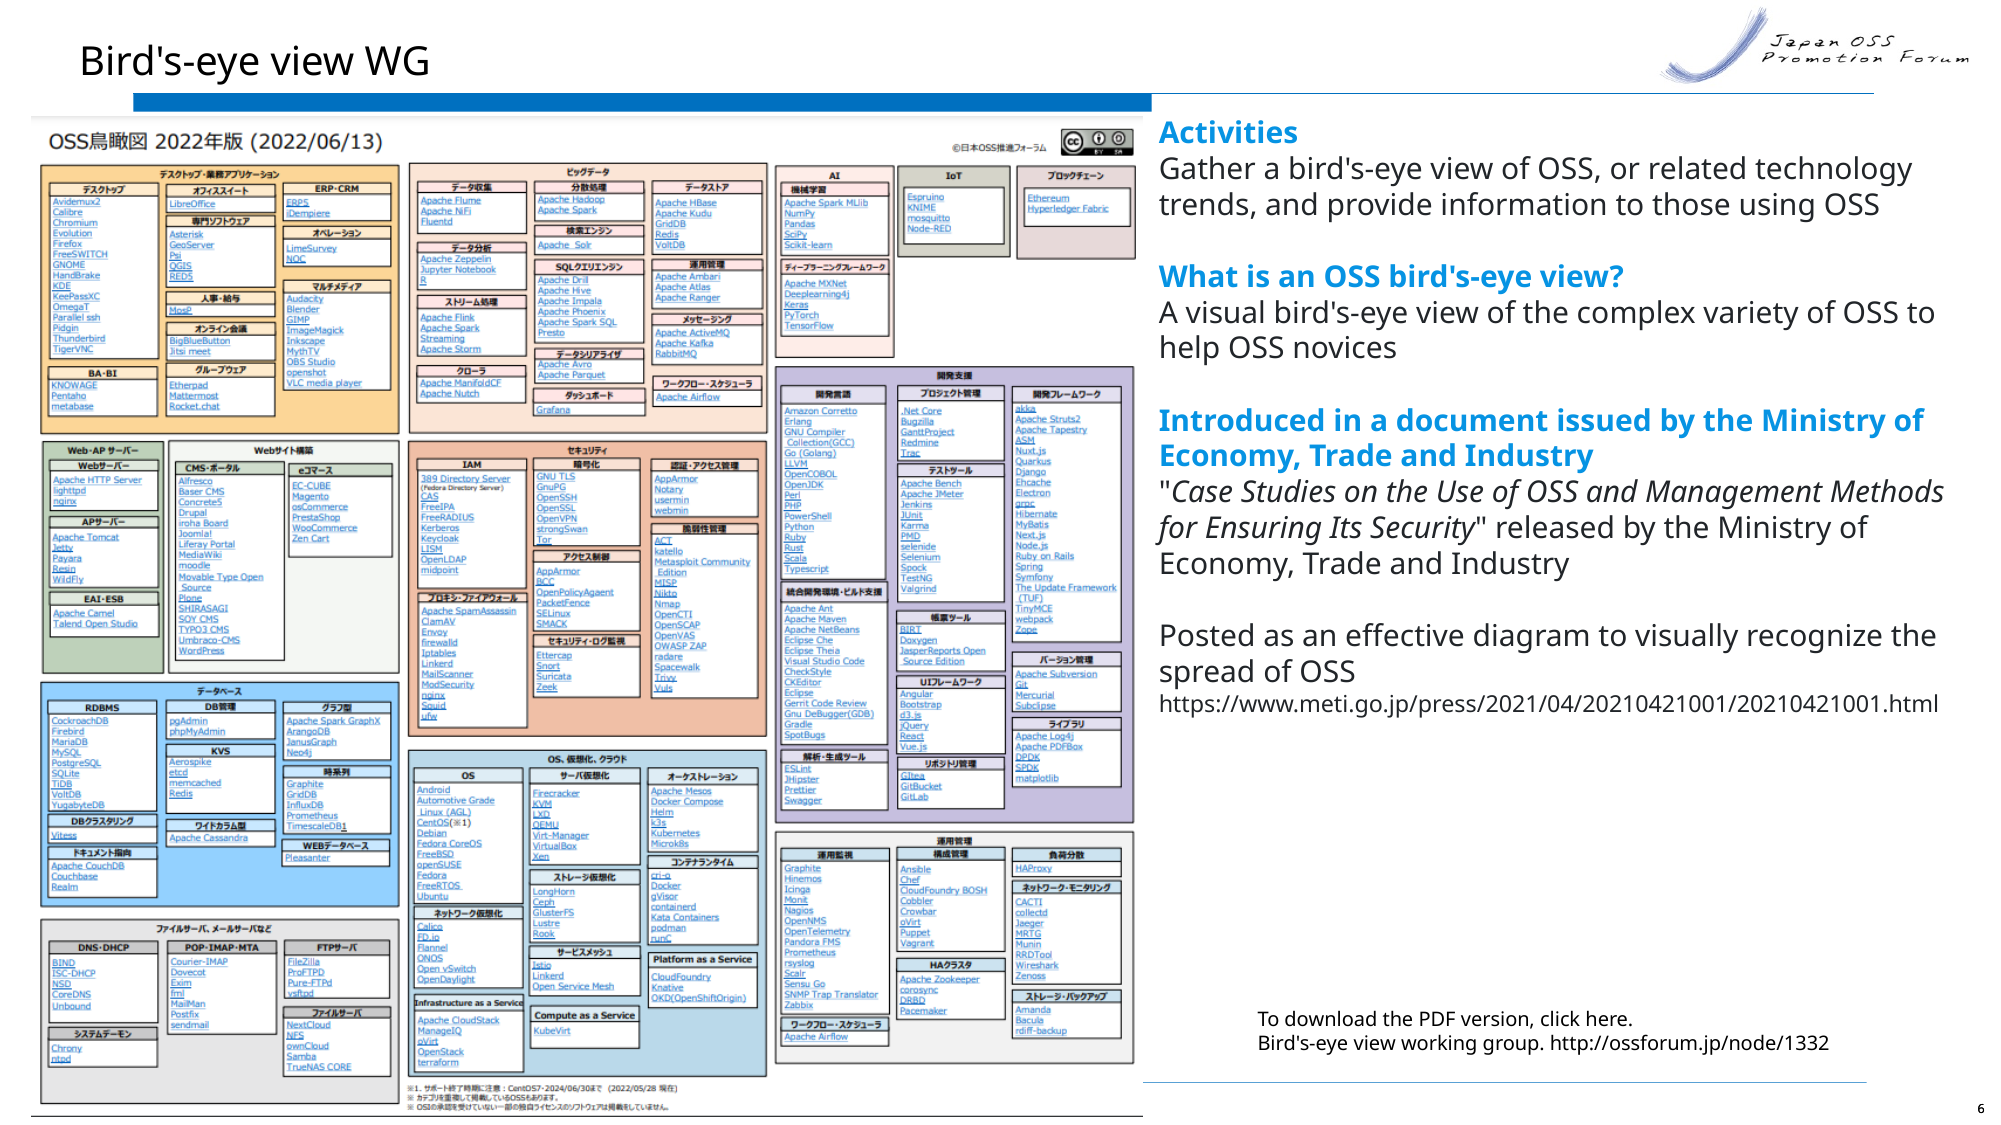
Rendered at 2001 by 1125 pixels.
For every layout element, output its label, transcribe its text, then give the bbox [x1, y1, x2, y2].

picture [1634, 0, 1995, 91]
text_box 6 [1874, 1093, 2000, 1125]
text_box To download the PDF version, click here. Bird's-eye view working group. http://ossforum.jp/node/1332 [1242, 998, 1982, 1062]
title Bird's-eye view WG [64, 17, 1961, 95]
picture [31, 116, 1143, 1118]
text_box Activities Gather a bird's-eye view of OSS, or related technology trends, and provide information to those using OSS What is an OSS bird's-eye view? A visual bird's-eye view of the complex variety of OSS to help OSS novices Introduced in a document issued by the Ministry of Economy, Trade and Industry "Case Studies on the Use of OSS and Management Methods for Ensuring Its Security" released by the Ministry of Economy, Trade and Industry Posted as an effective diagram to visually recognize the spread of OSS https://www.meti.go.jp/press/2021/04/20210421001/20210421001.html [1143, 105, 1982, 725]
